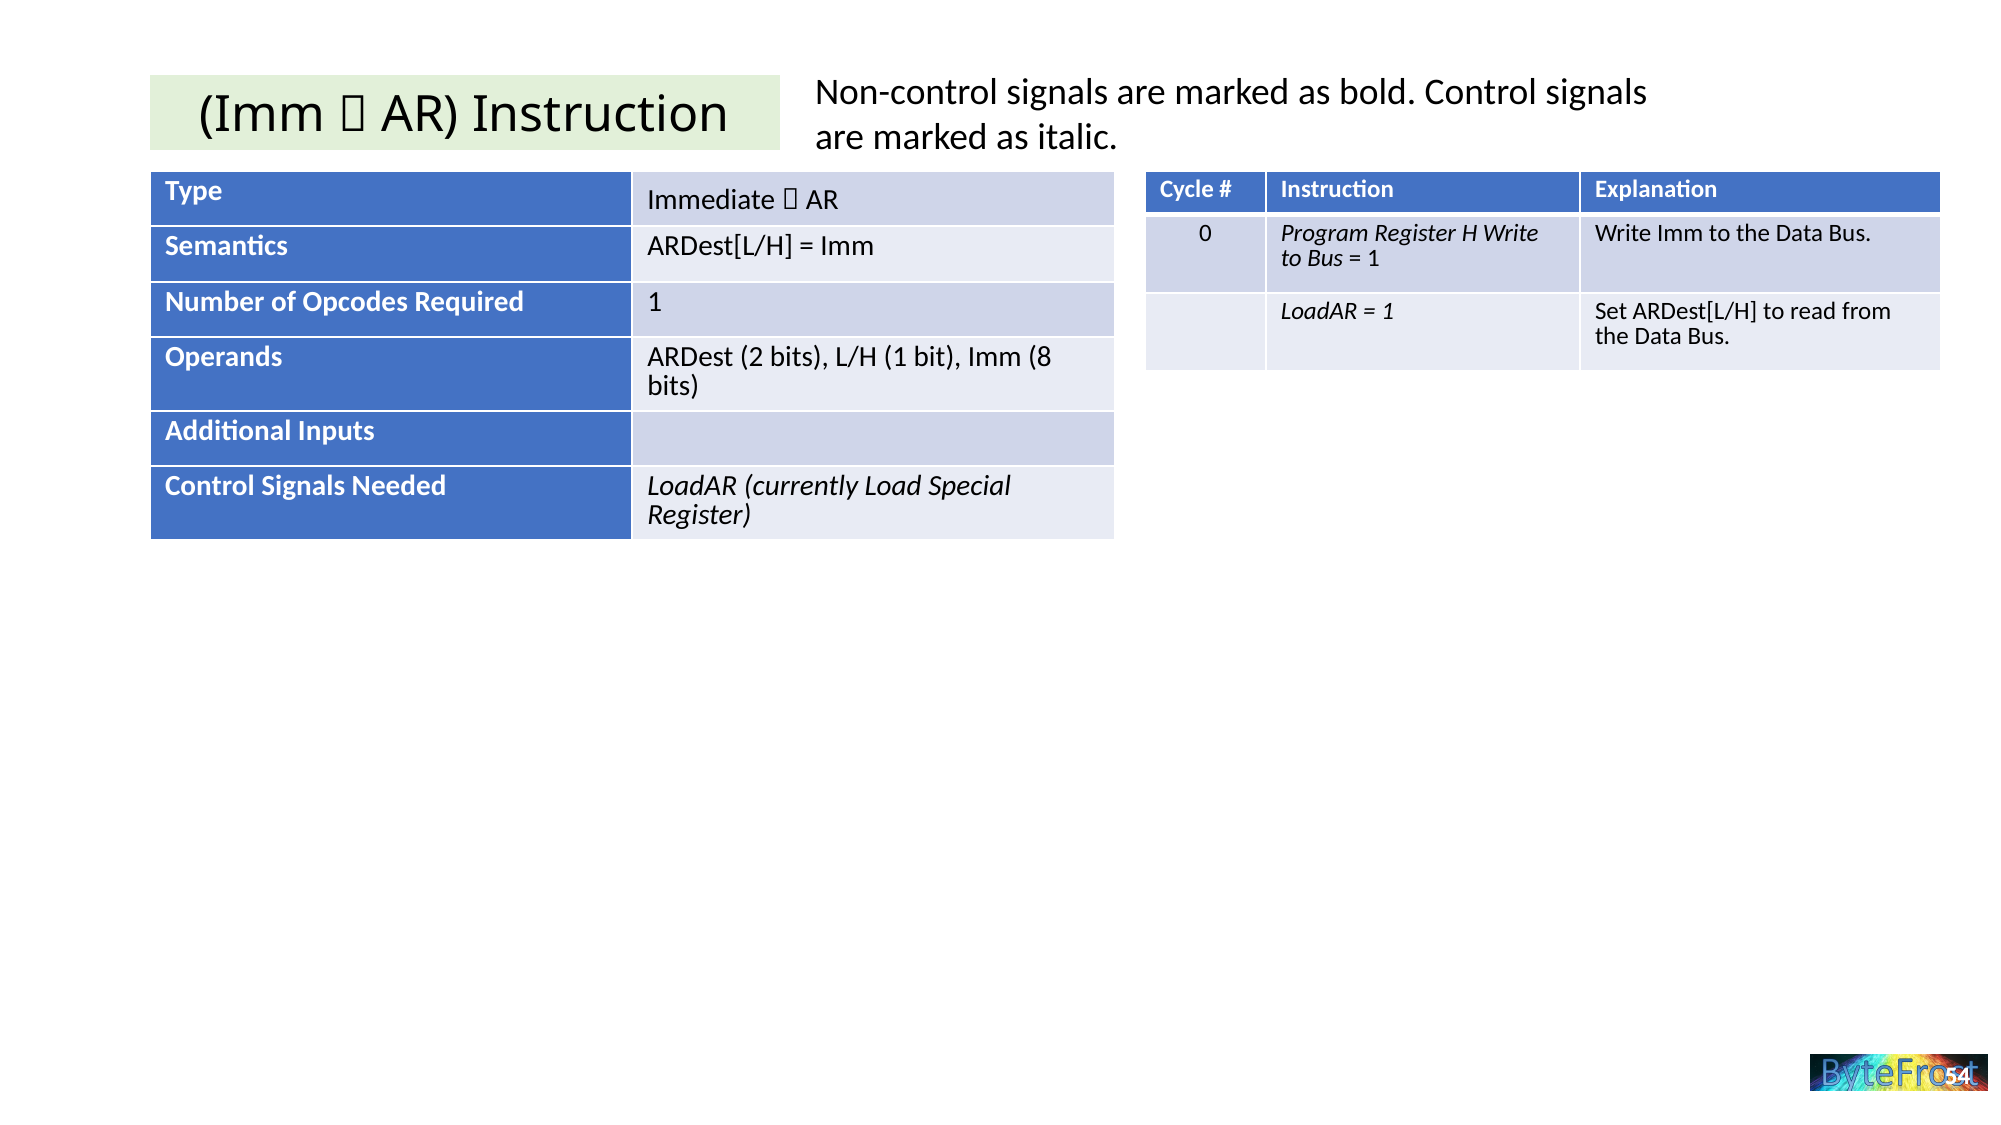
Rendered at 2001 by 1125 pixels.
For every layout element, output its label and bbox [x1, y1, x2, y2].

table_header [633, 172, 1114, 225]
title [150, 75, 780, 150]
table_cell [633, 467, 1114, 539]
table_cell [1146, 217, 1265, 292]
table_cell [151, 338, 631, 410]
table_header [1267, 172, 1579, 212]
table_header [1581, 172, 1940, 212]
table_cell [633, 338, 1114, 410]
table_cell [151, 227, 631, 281]
table_cell [1581, 217, 1940, 292]
table_cell [633, 412, 1114, 465]
table_cell [1581, 294, 1940, 370]
table_cell [1267, 217, 1579, 292]
table_header [151, 172, 631, 225]
table_header [1146, 172, 1265, 212]
table_cell [1267, 294, 1579, 370]
table_cell [633, 227, 1114, 281]
table_cell [633, 283, 1114, 336]
table_cell [151, 283, 631, 336]
table_cell [1146, 294, 1265, 370]
text_box [800, 59, 1693, 165]
table_cell [151, 467, 631, 539]
picture [1810, 1054, 1988, 1091]
table_cell [151, 412, 631, 465]
